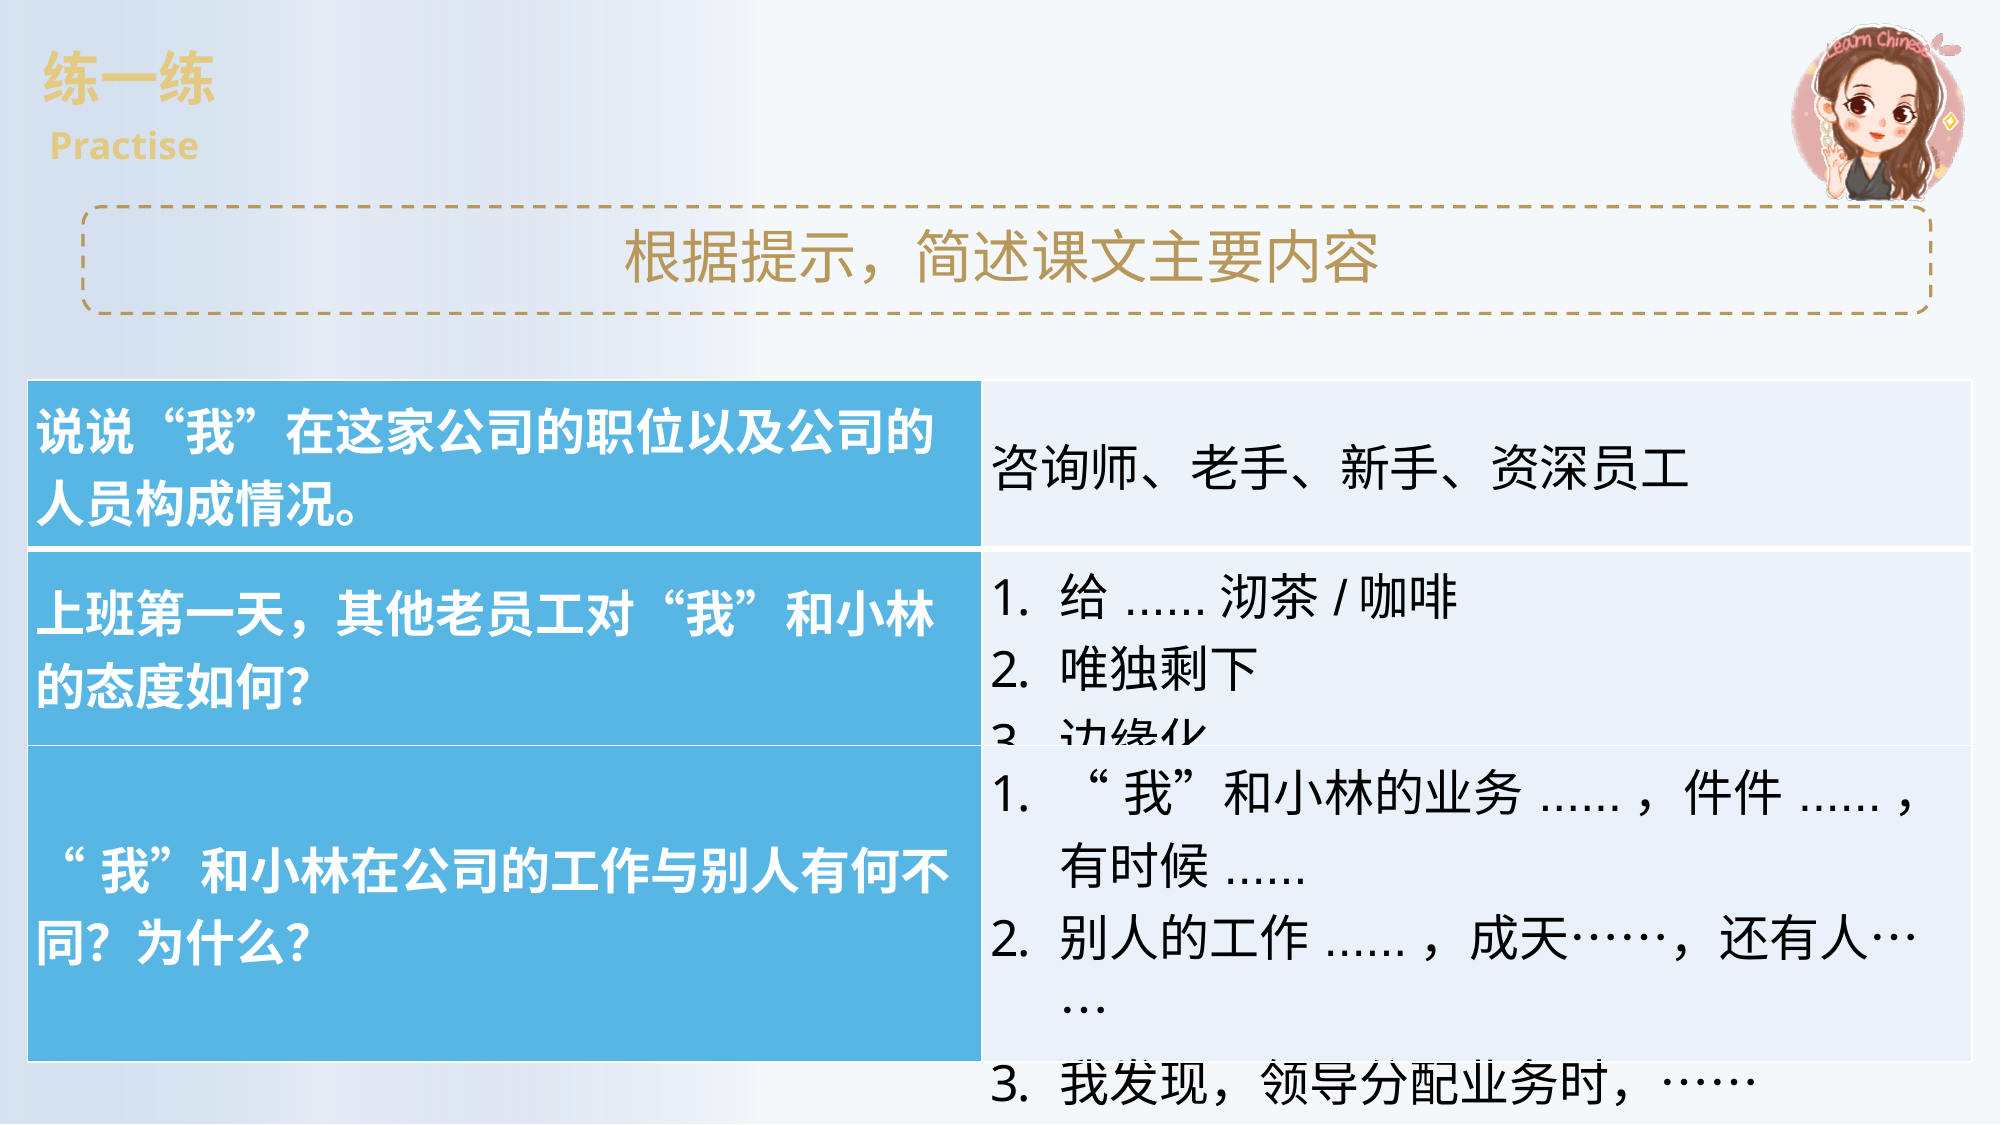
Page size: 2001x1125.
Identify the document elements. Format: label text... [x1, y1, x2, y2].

table_cell 上班第一天，其他老员工对“我”和小林的态度如何？ [28, 552, 981, 745]
table_header 咨询师、老手、新手、资深员工 [983, 381, 1971, 546]
table_cell 给......沏茶/咖啡 唯独剩下 边缘化 [983, 552, 1971, 745]
text_box 练一练 [27, 35, 233, 120]
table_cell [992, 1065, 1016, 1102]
table_header 说说“我”在这家公司的职位以及公司的人员构成情况。 [28, 381, 981, 546]
picture [0, 0, 2001, 1125]
table_cell “我”和小林在公司的工作与别人有何不同？为什么？ [28, 746, 981, 1061]
text_box Practise [34, 115, 215, 175]
table_cell “我”和小林的业务......，件件......，有时候...... 别人的工作......，成天……，还有人…… 我发现，领导分配业务时，…… [983, 746, 1971, 1061]
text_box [82, 206, 1931, 351]
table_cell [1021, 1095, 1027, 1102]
